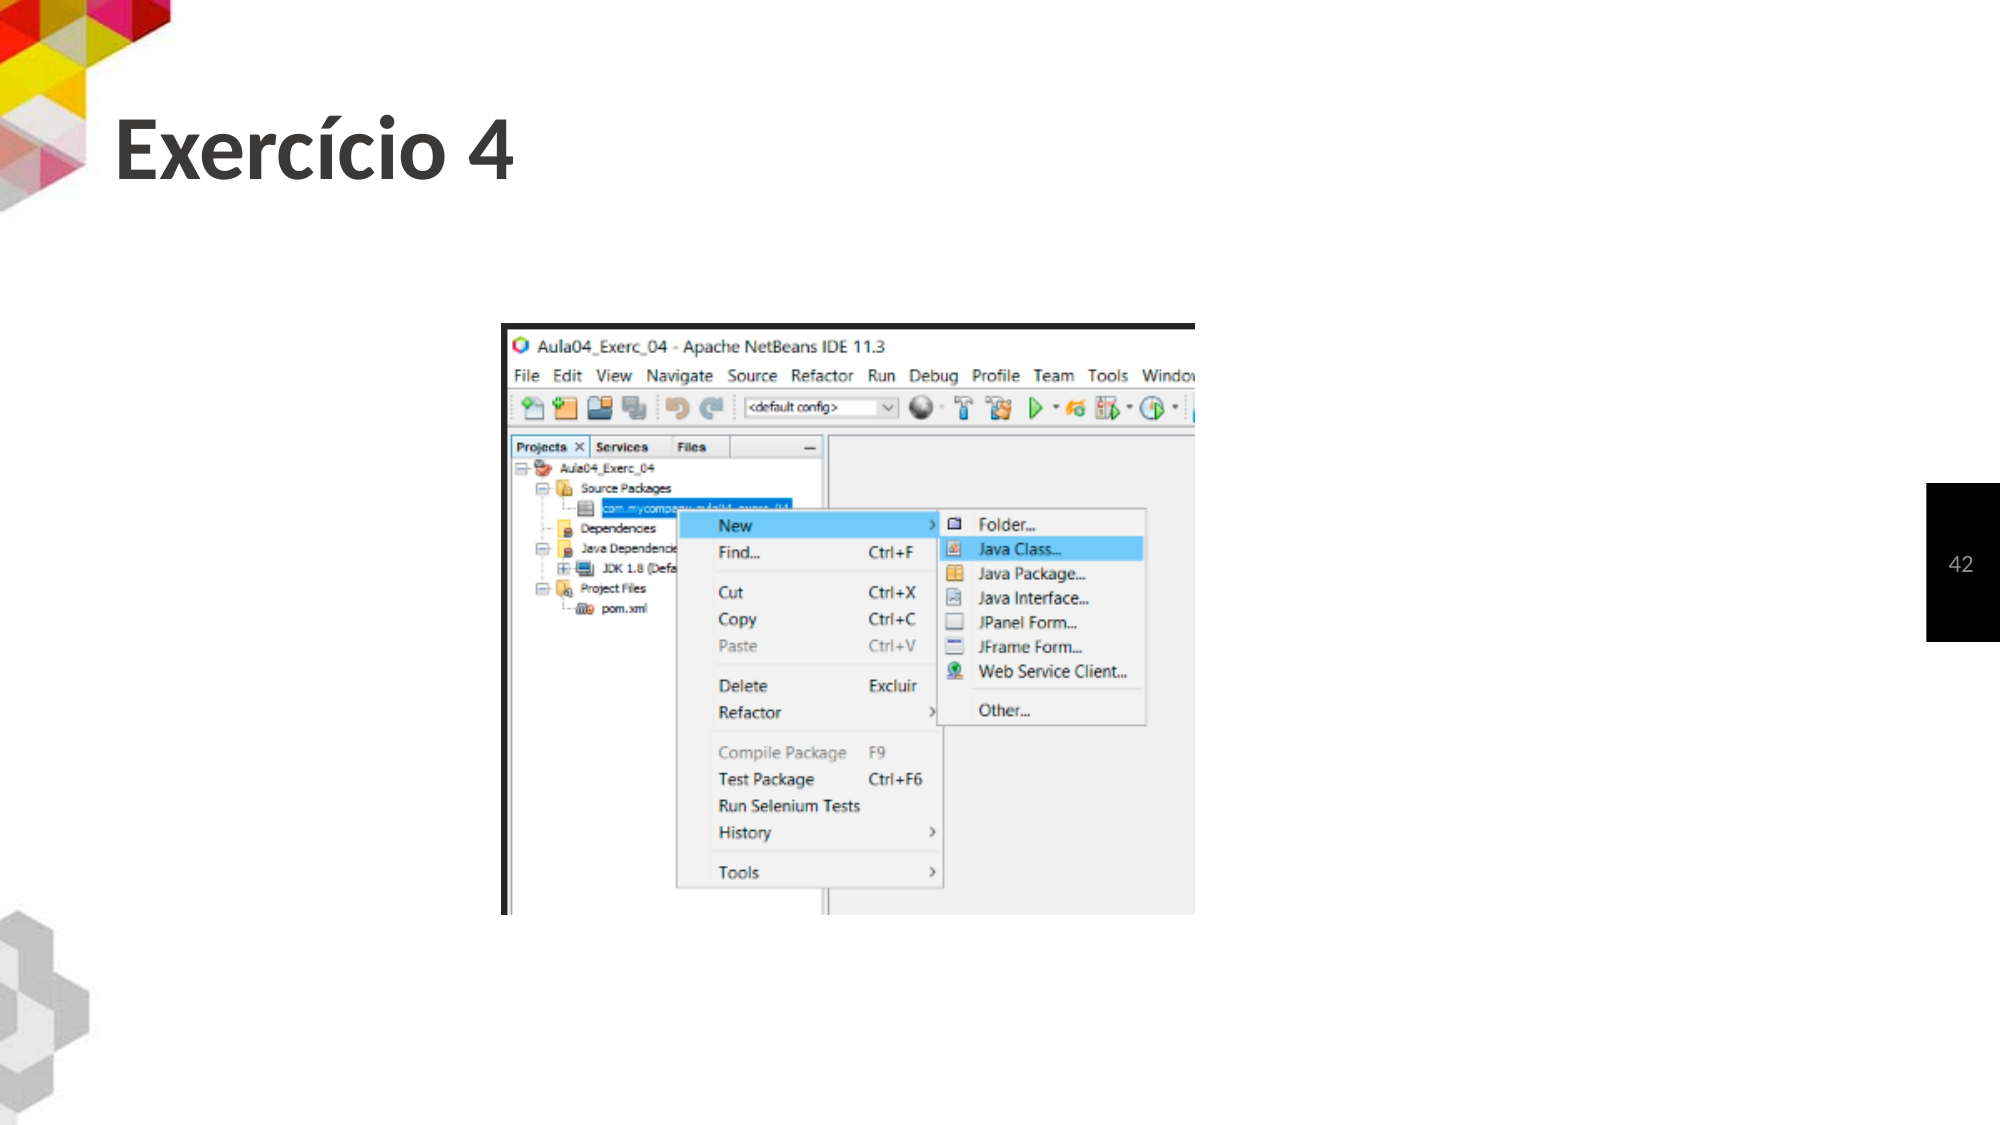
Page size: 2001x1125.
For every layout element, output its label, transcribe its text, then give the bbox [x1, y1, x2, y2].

title Exercício 4 [99, 26, 1875, 214]
slide_number 42 [1915, 482, 1990, 642]
picture [501, 323, 1195, 915]
